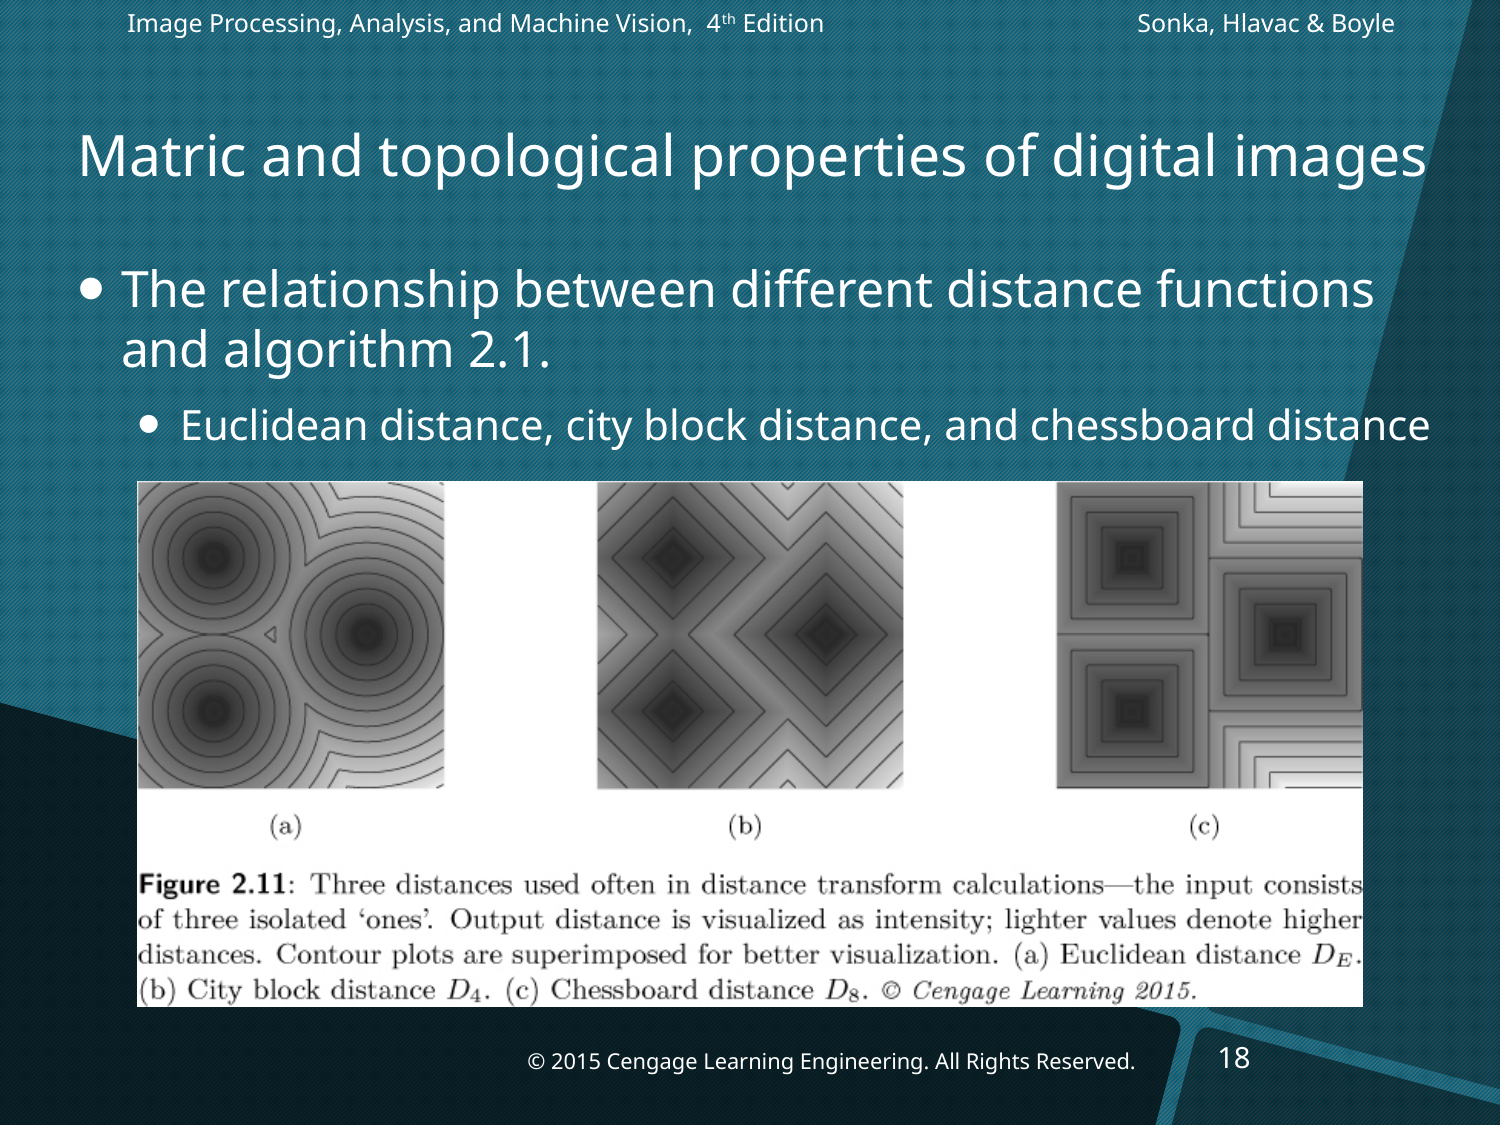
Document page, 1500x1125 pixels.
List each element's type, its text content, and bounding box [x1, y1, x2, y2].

footer © 2015 Cengage Learning Engineering. All Rights Reserved. [512, 1032, 1163, 1093]
picture [136, 481, 1363, 1008]
title Matric and topological properties of digital images [62, 82, 1463, 225]
slide_number 18 [1202, 1024, 1463, 1094]
text_box Image Processing, Analysis, and Machine Vision, 4th Edition Sonka, Hlavac & Boyle [112, 0, 1413, 45]
list The relationship between different distance functions and algorithm 2.1. Euclidean distance, city block distance, and chessboard distance [62, 249, 1463, 1007]
